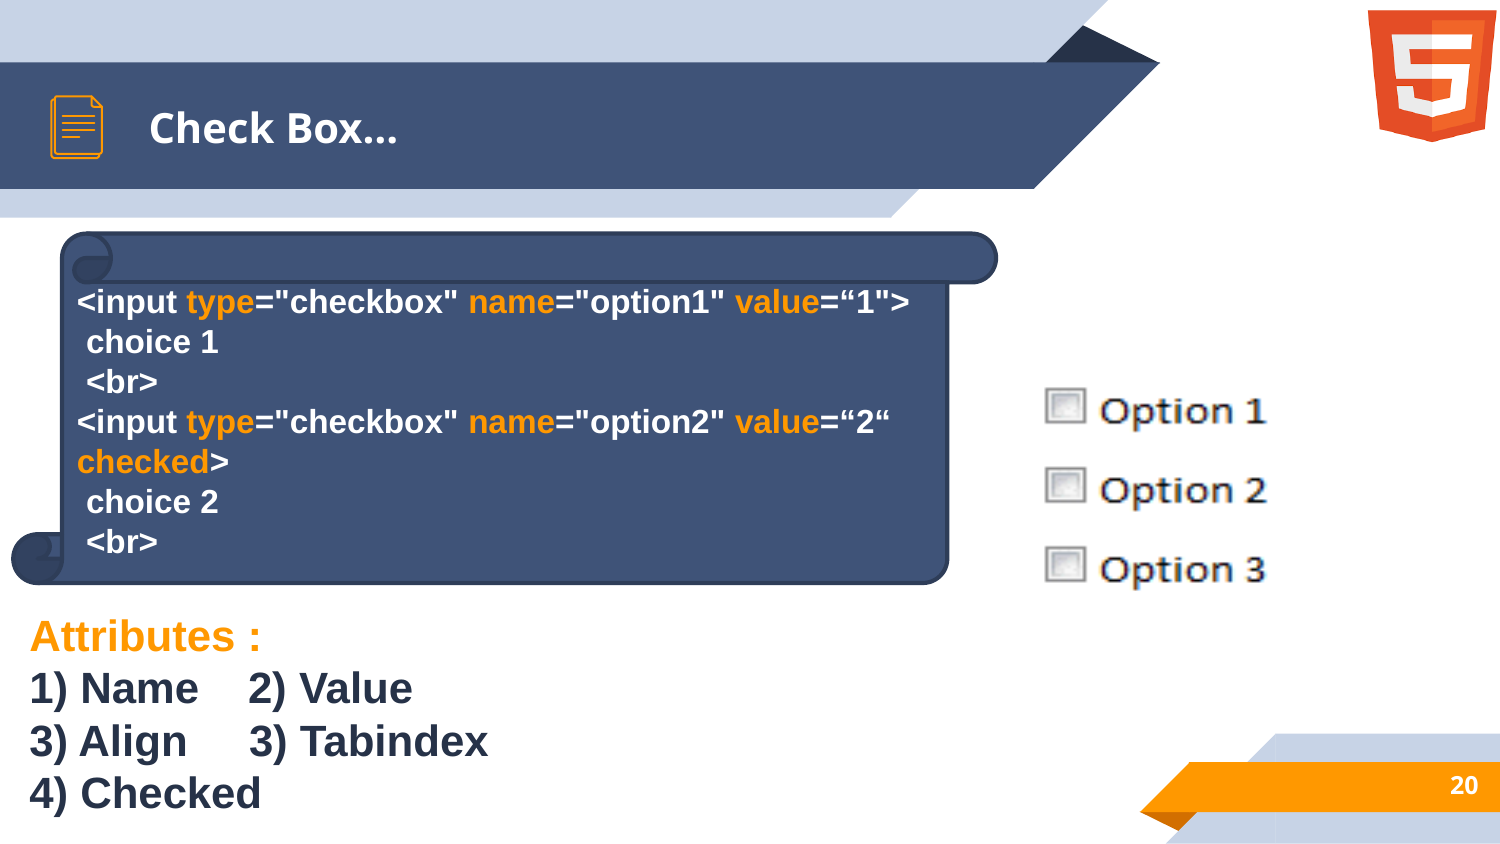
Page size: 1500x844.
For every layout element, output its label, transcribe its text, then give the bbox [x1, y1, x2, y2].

text_box <input type="checkbox" name="option1" value=“1"> choice 1 <br> <input type="checkbox" name="option2" value=“2“ checked> choice 2 <br> [11, 231, 999, 586]
picture [995, 304, 1467, 714]
text_box Attributes : 1) Name 2) Value 3) Align 3) Tabindex 4) Checked [14, 599, 750, 825]
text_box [50, 96, 103, 159]
slide_number 20 [1249, 760, 1494, 813]
picture [1365, 8, 1500, 144]
title Check Box… [133, 64, 997, 190]
